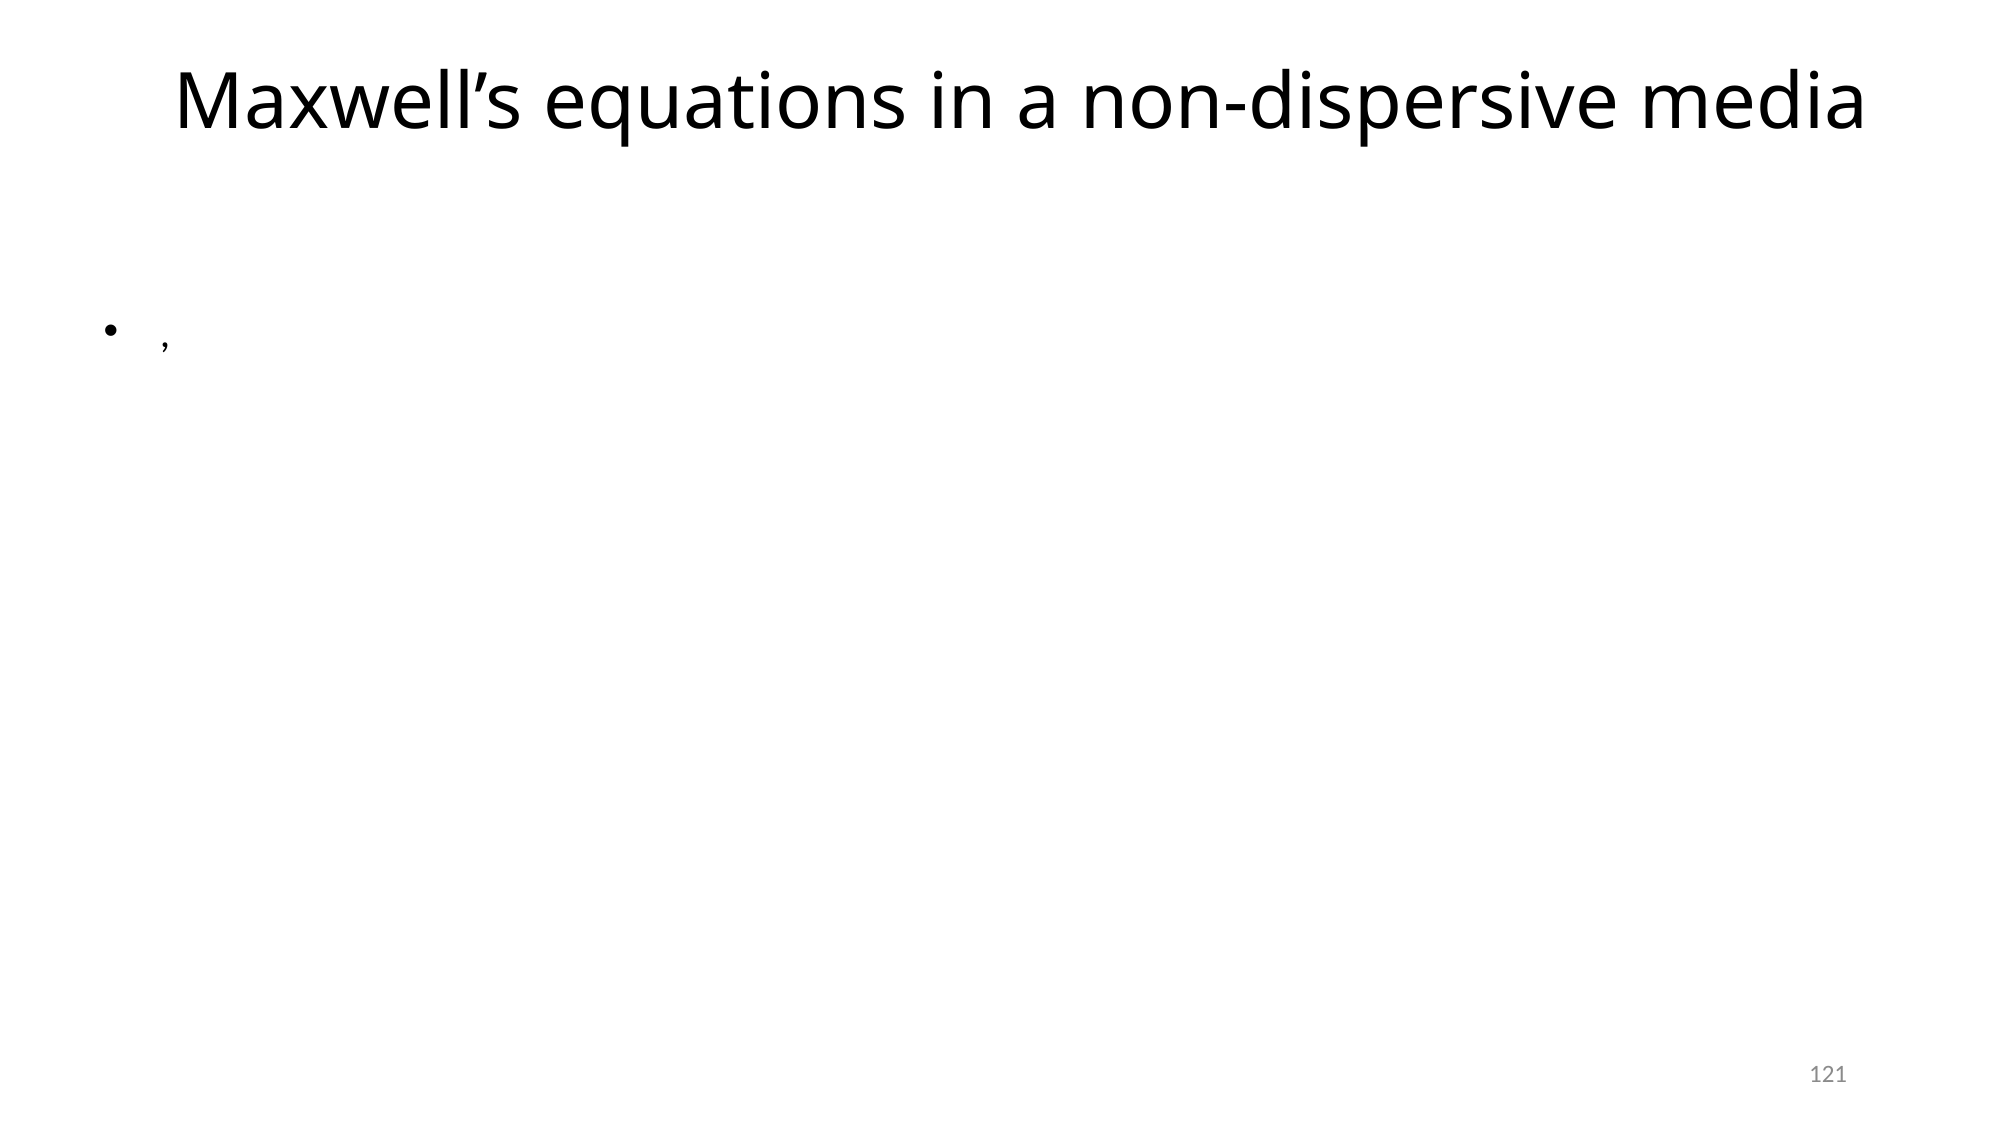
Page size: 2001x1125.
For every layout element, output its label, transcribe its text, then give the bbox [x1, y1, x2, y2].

title Maxwell’s equations in a non-dispersive media [57, 22, 1987, 184]
slide_number 121 [1412, 1042, 1863, 1103]
